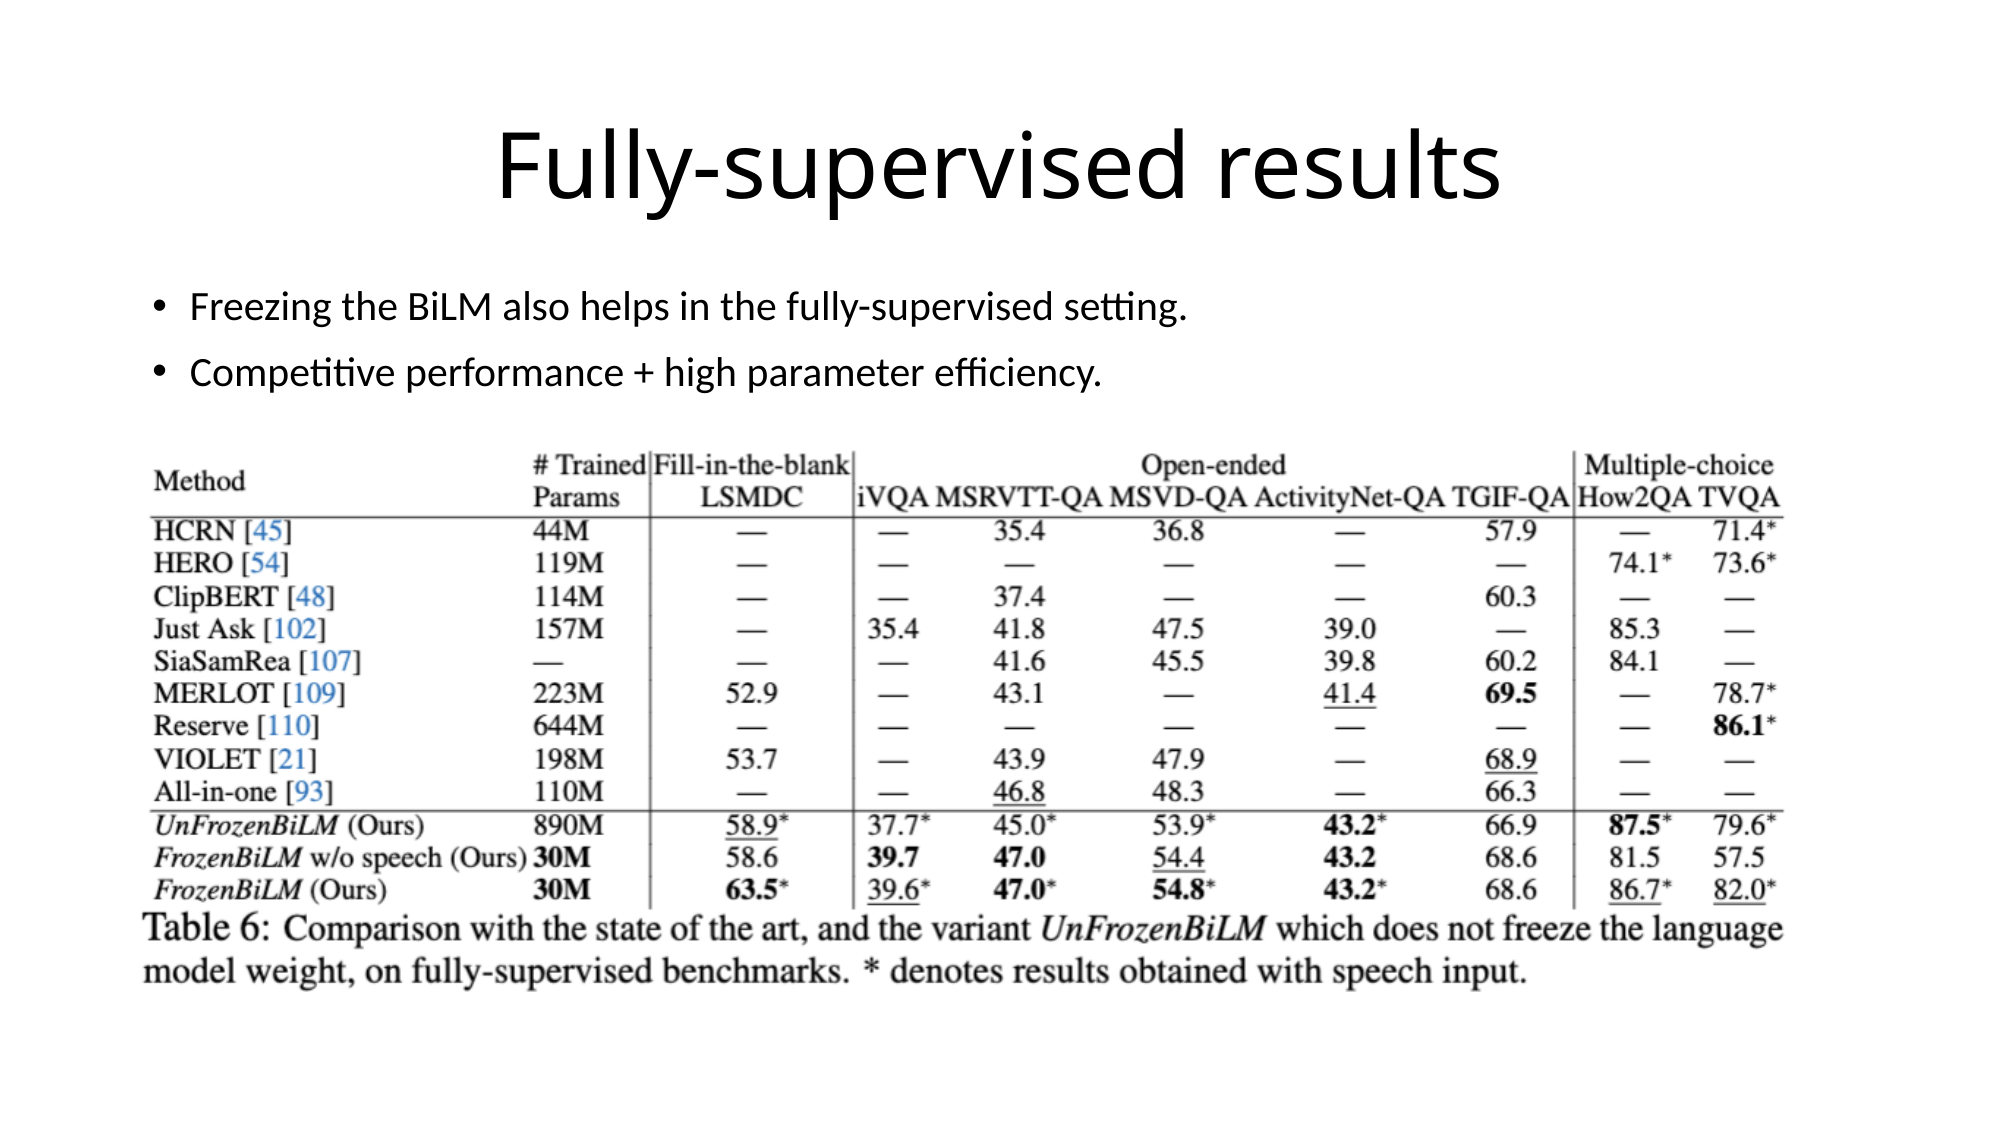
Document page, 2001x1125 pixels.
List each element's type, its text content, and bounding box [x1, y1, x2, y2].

list Freezing the BiLM also helps in the fully-supervised setting. Competitive performance + high parameter efficiency. [137, 277, 1863, 470]
picture [137, 445, 1810, 1011]
title Fully-supervised results [137, 59, 1863, 277]
